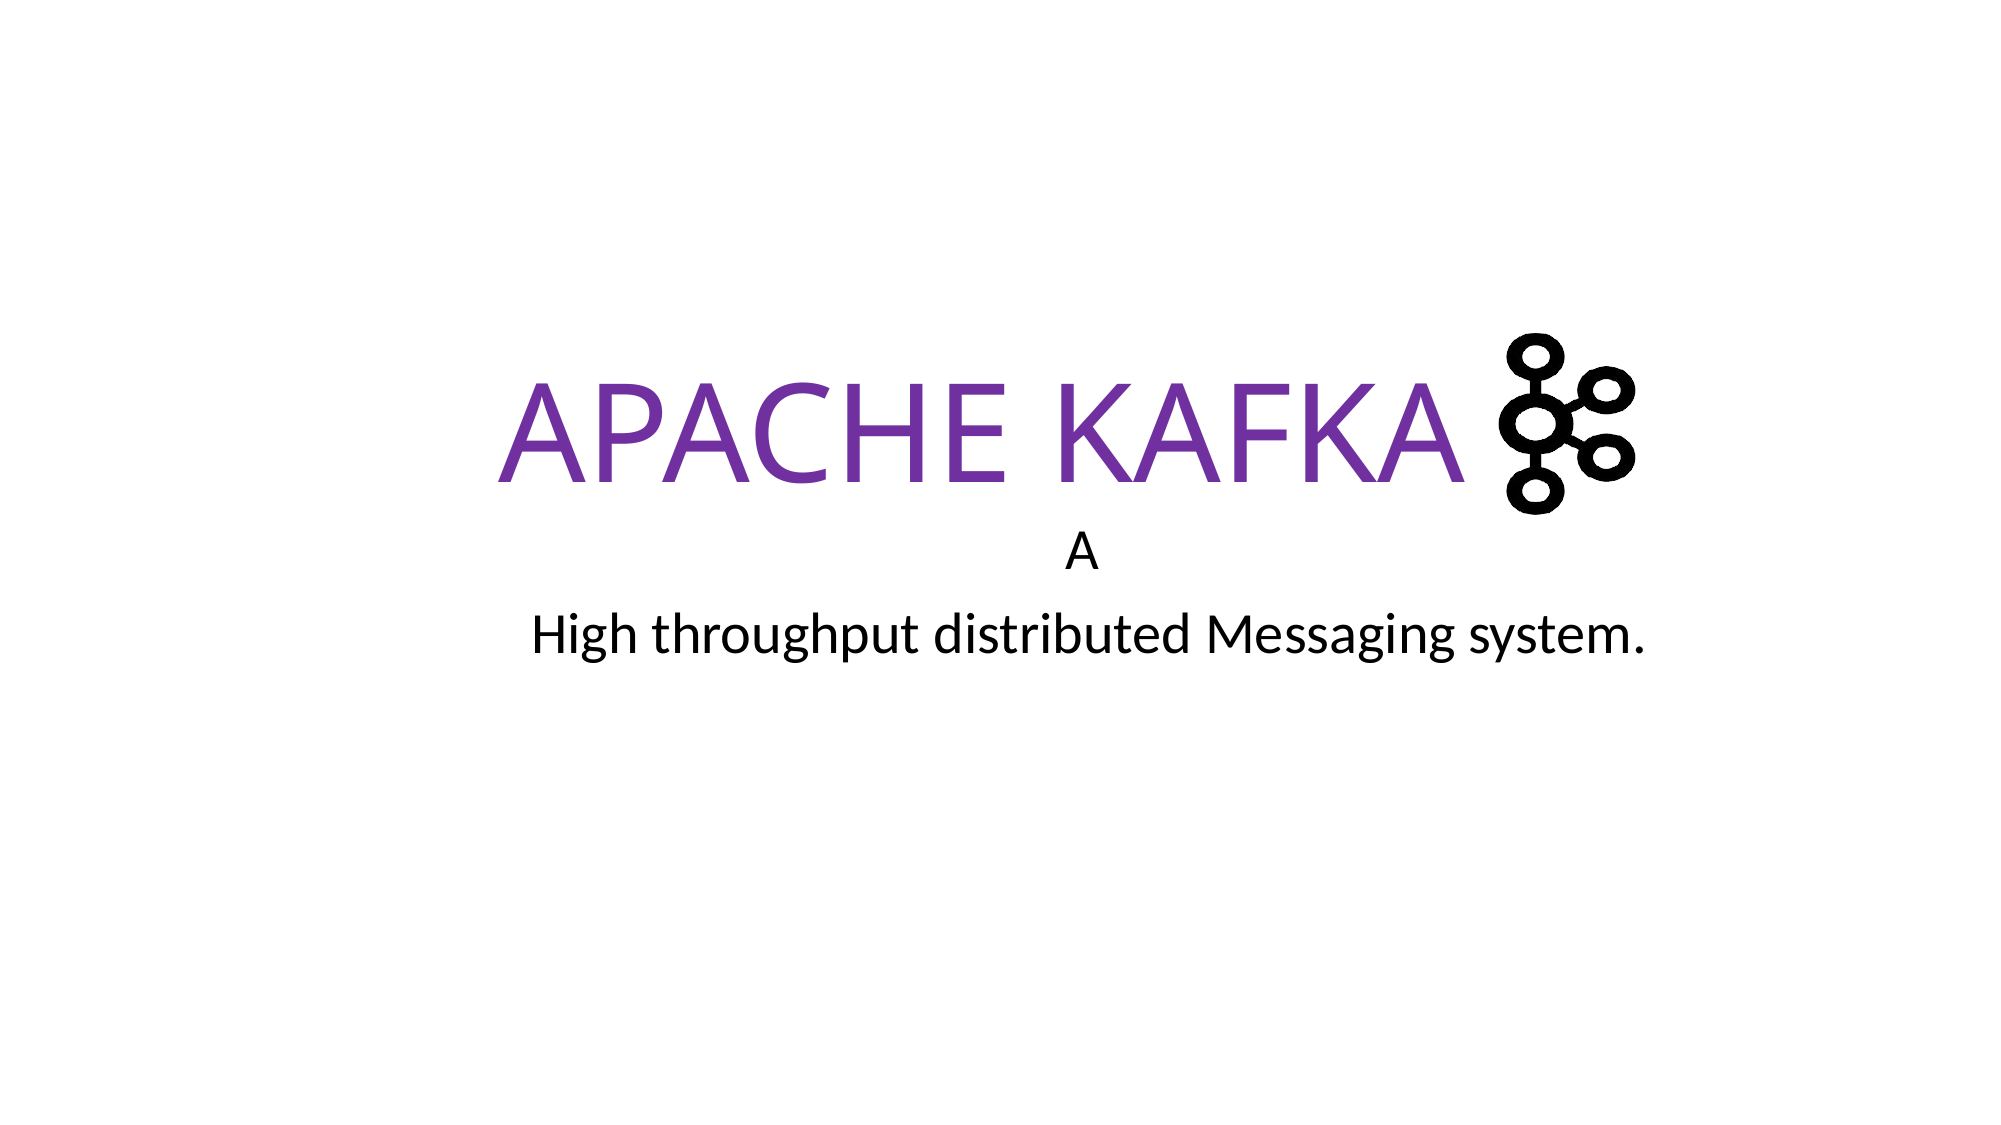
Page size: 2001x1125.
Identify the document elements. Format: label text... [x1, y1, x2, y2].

title APACHE KAFKA [249, 120, 1750, 520]
subtitle A High throughput distributed Messaging system. [339, 512, 1840, 772]
picture [1450, 327, 1685, 520]
